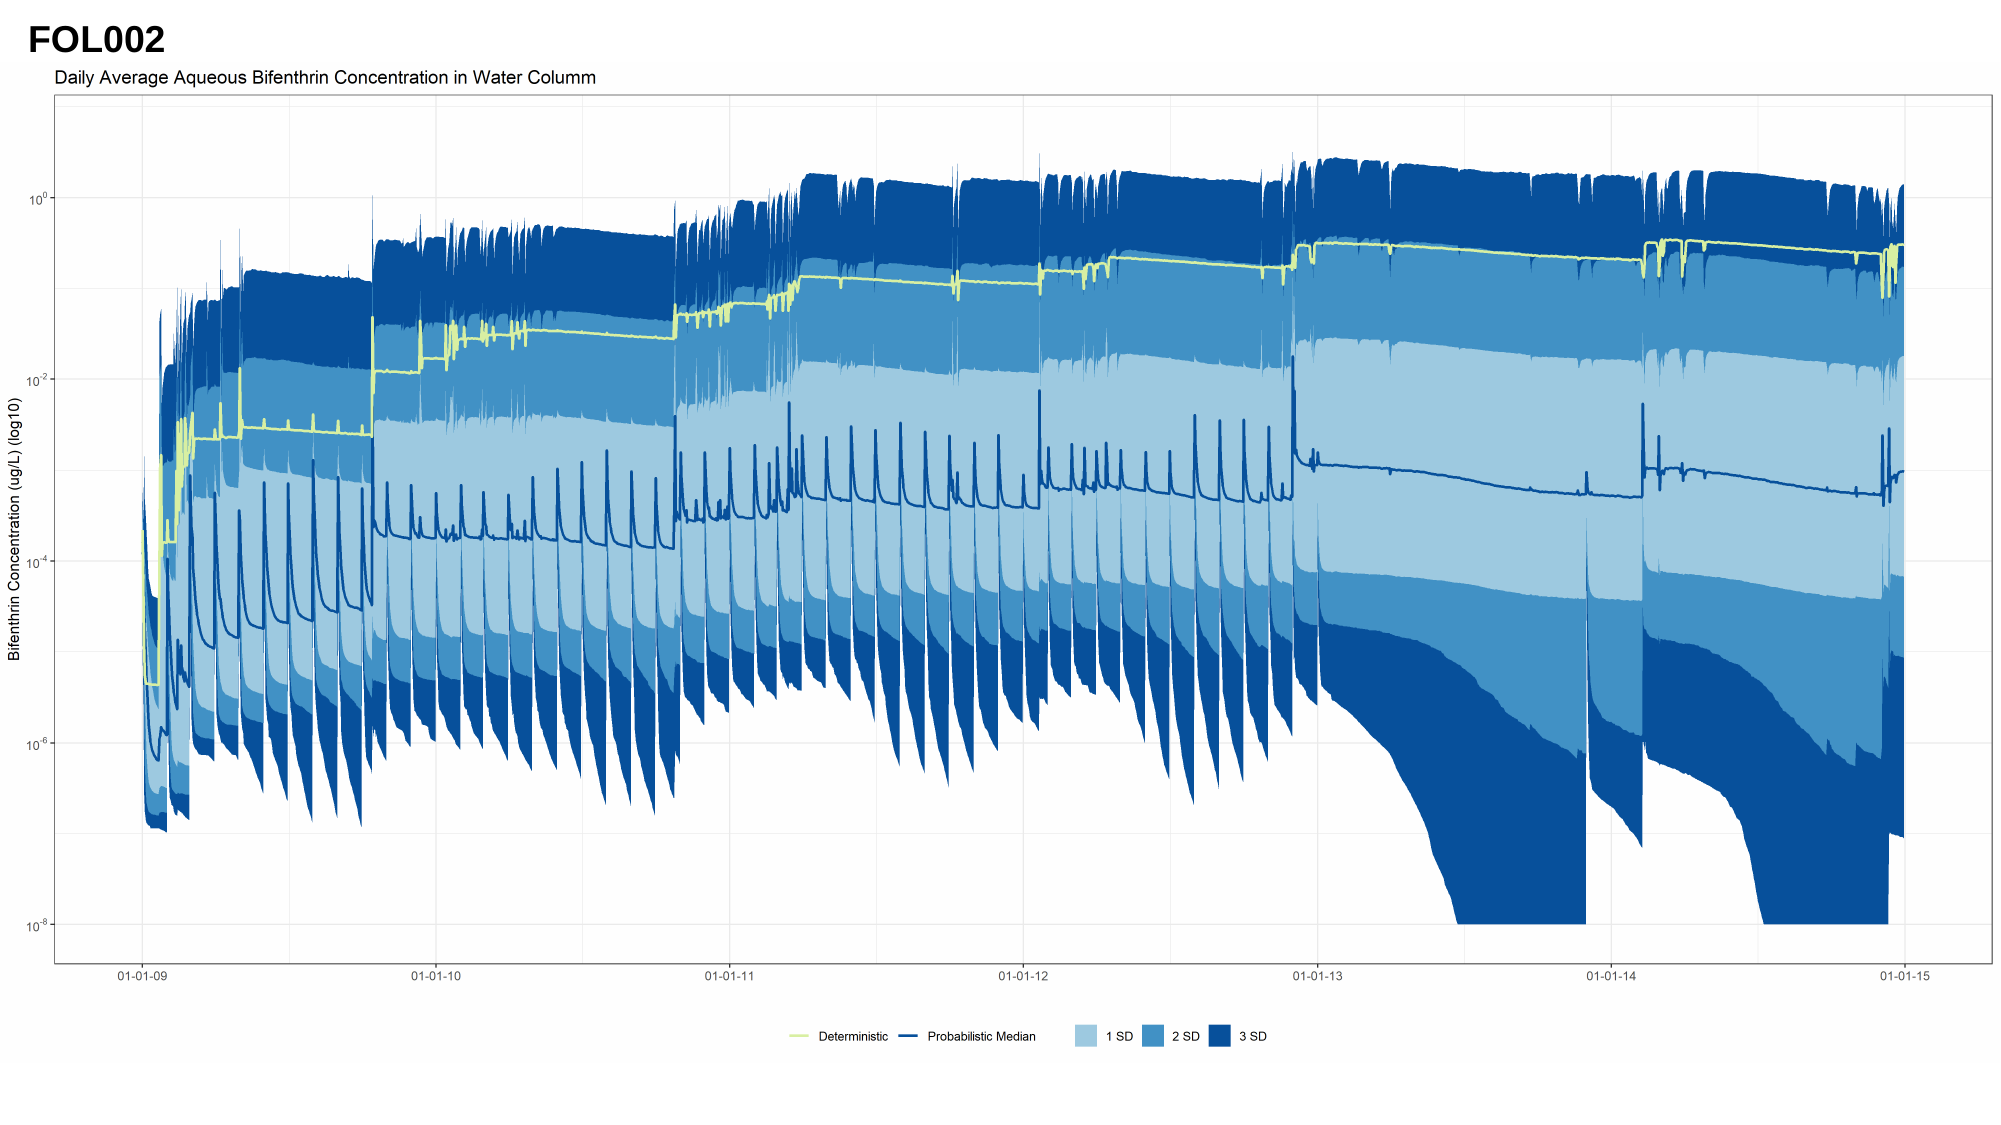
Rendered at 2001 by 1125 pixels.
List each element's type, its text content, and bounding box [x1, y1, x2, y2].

text_box FOL002 [13, 7, 370, 62]
picture [0, 62, 2000, 1063]
